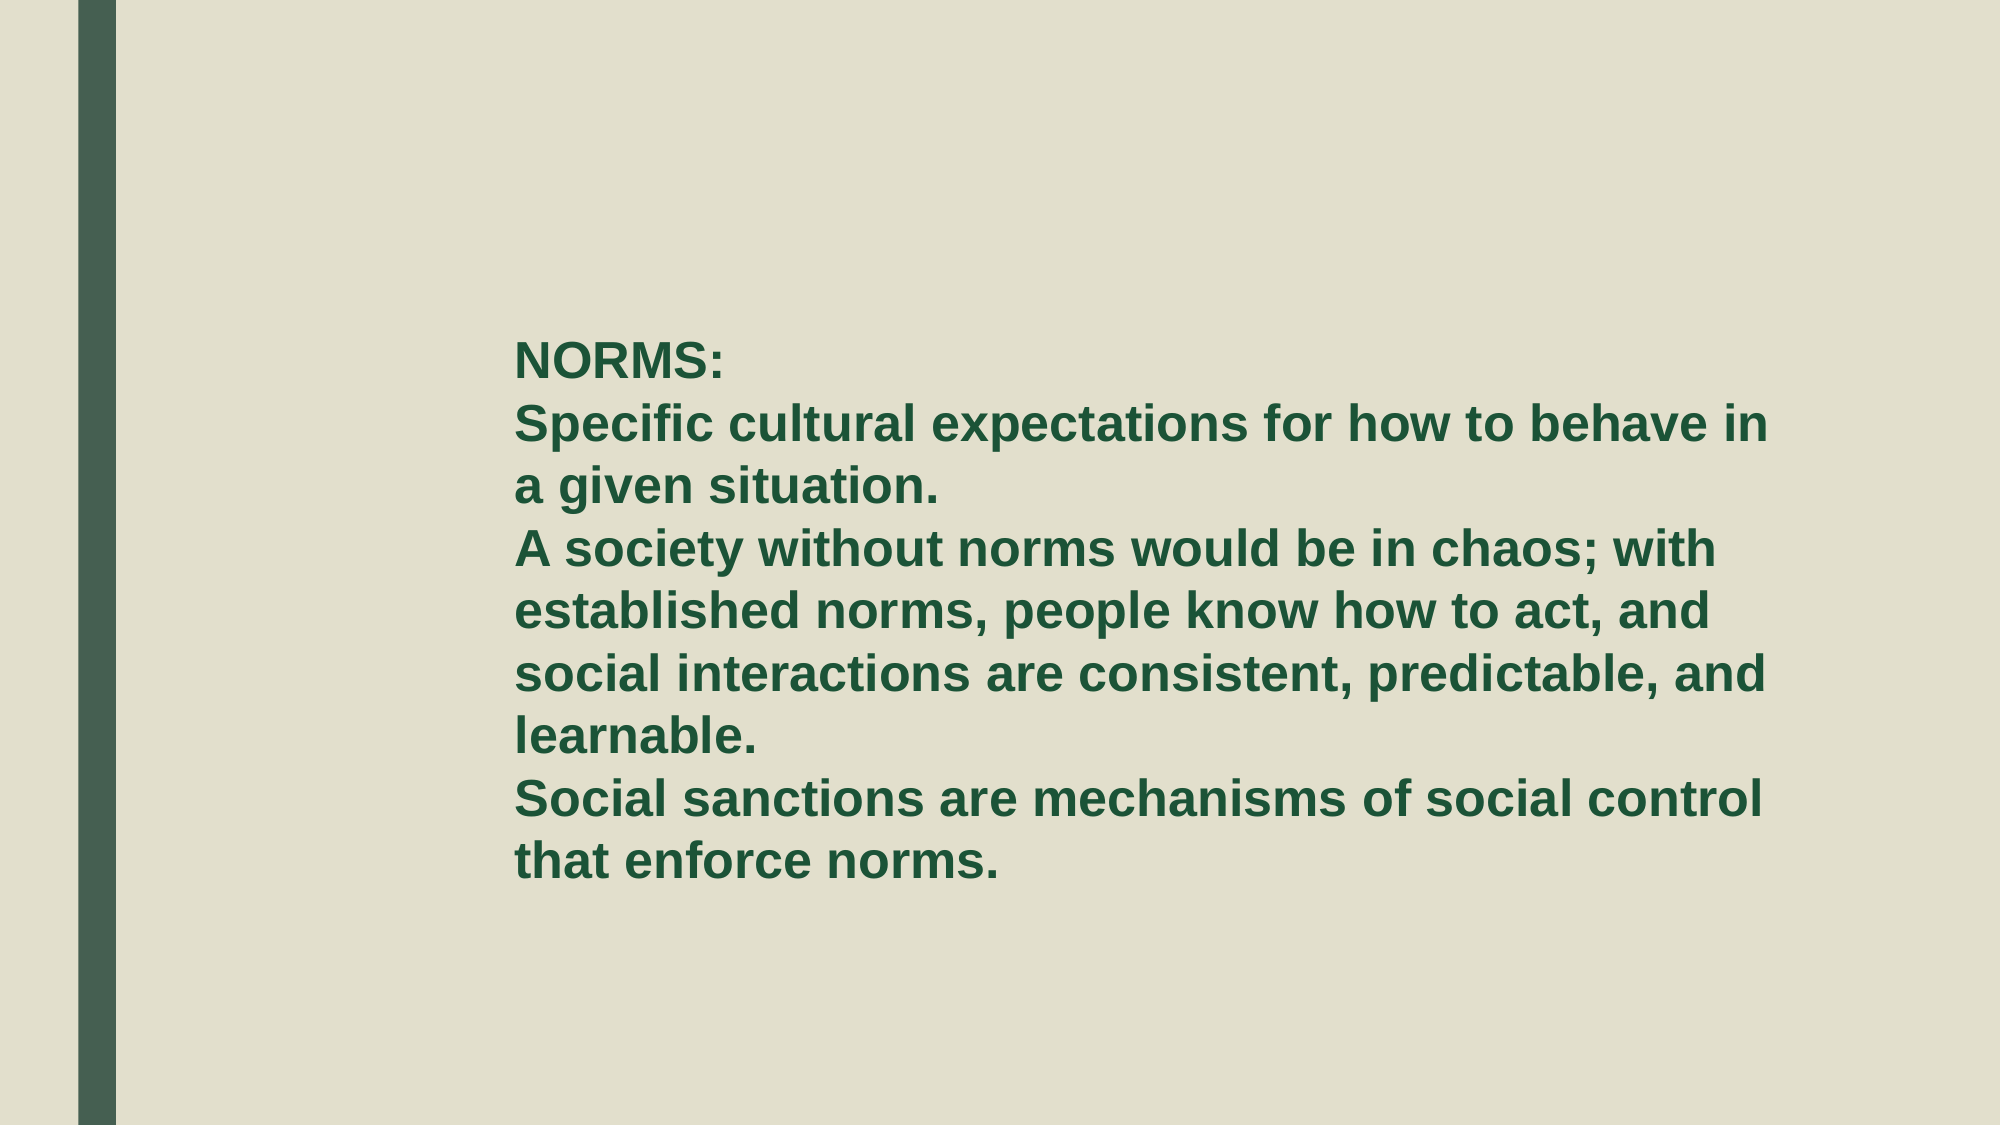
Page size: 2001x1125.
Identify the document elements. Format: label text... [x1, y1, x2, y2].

text_box NORMS: Specific cultural expectations for how to behave in a given situation. A society without norms would be in chaos; with established norms, people know how to act, and social interactions are consistent, predictable, and learnable. Social sanctions are mechanisms of social control that enforce norms. [500, 319, 1816, 897]
